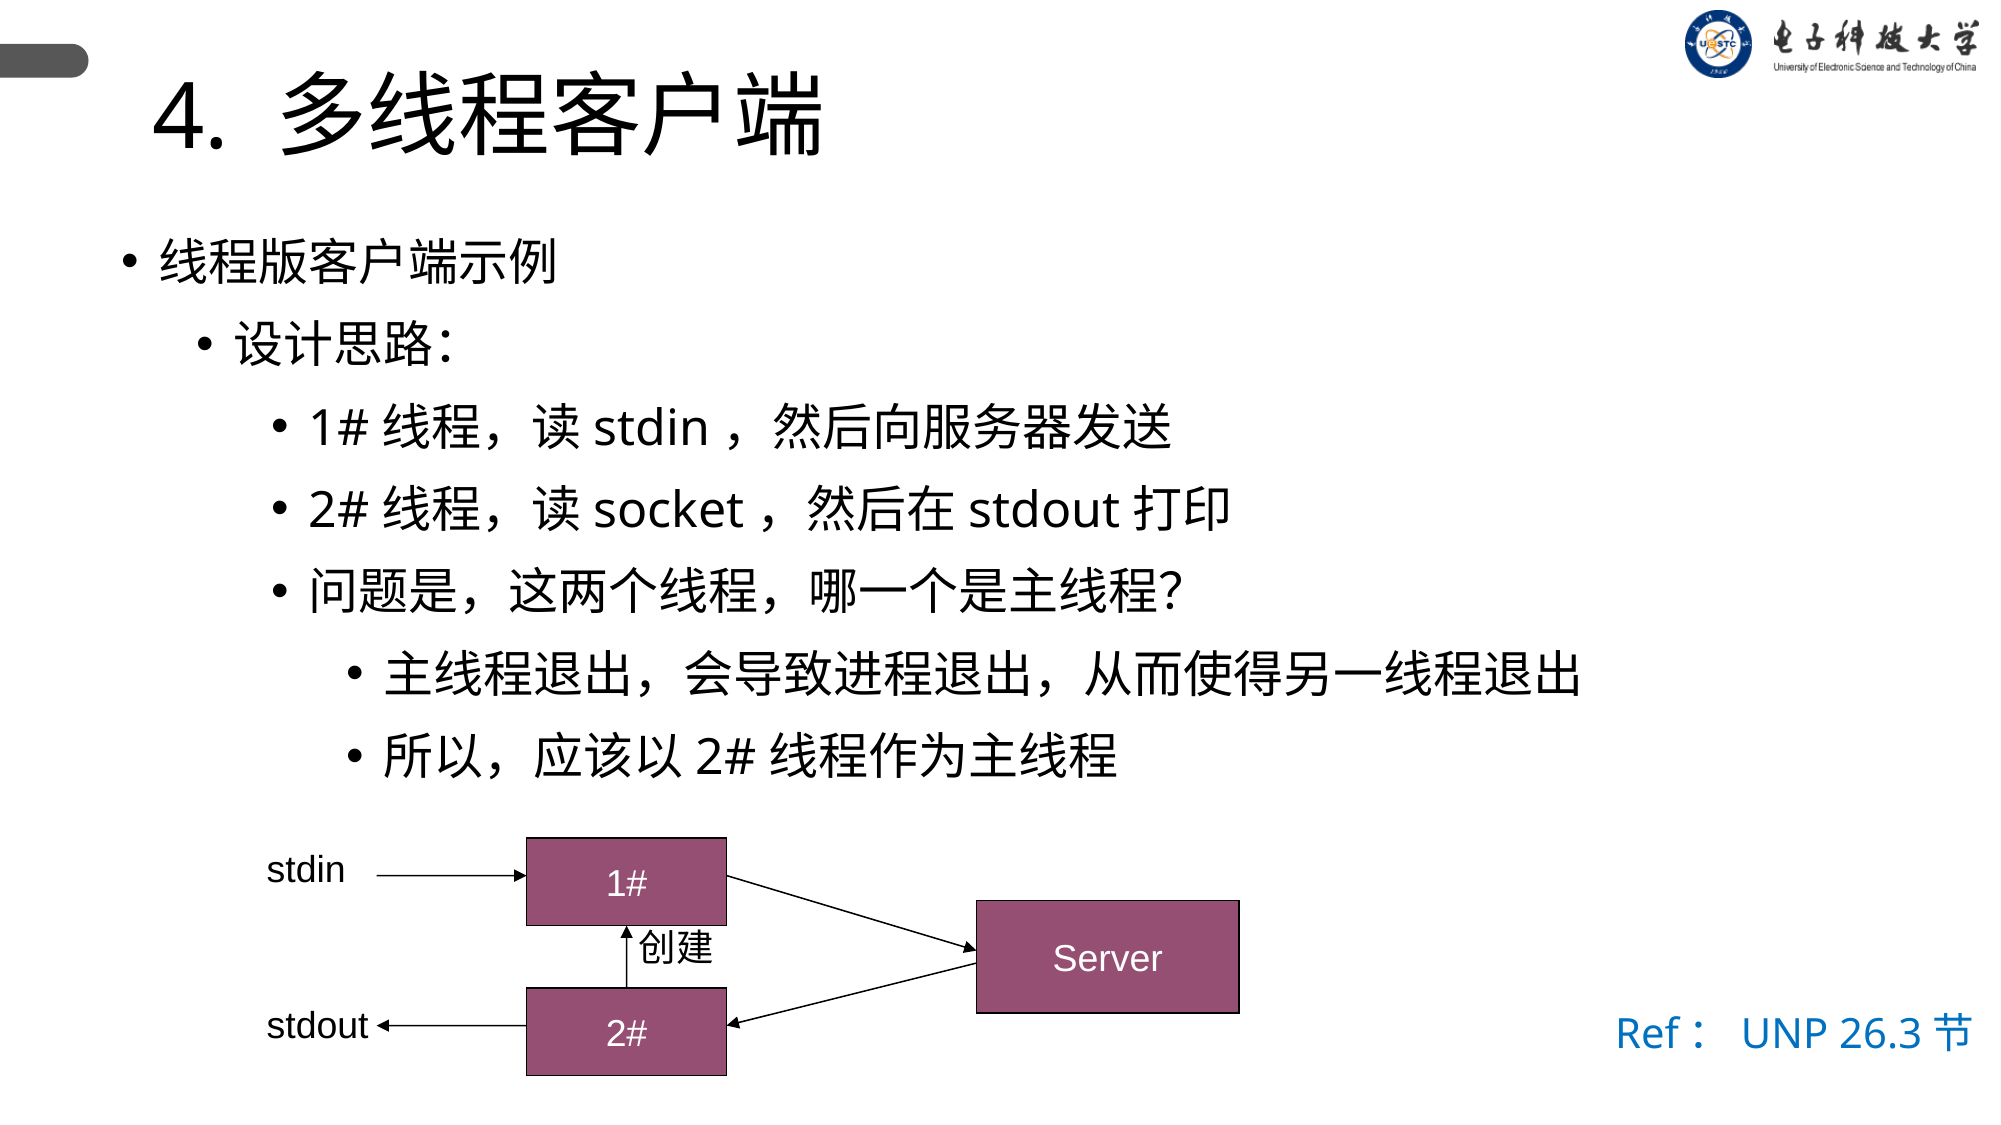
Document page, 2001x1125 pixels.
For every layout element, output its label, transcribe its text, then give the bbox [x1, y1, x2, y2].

list 线程版客户端示例 设计思路： 1#线程，读stdin，然后向服务器发送 2#线程，读socket，然后在stdout打印 问题是，这两个线程，哪一个是主线程？ 主线程退出，会导致进程退出，从而使得另一线程退出 所以，应该以2#线程作为主线程 [106, 211, 1894, 674]
title 4. 多线程客户端 [137, 10, 1863, 211]
picture [1863, 10, 1979, 78]
text_box Ref：UNP 26.3节 [1450, 999, 2000, 1064]
text_box [162, 79, 1738, 268]
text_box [251, 837, 1240, 1076]
